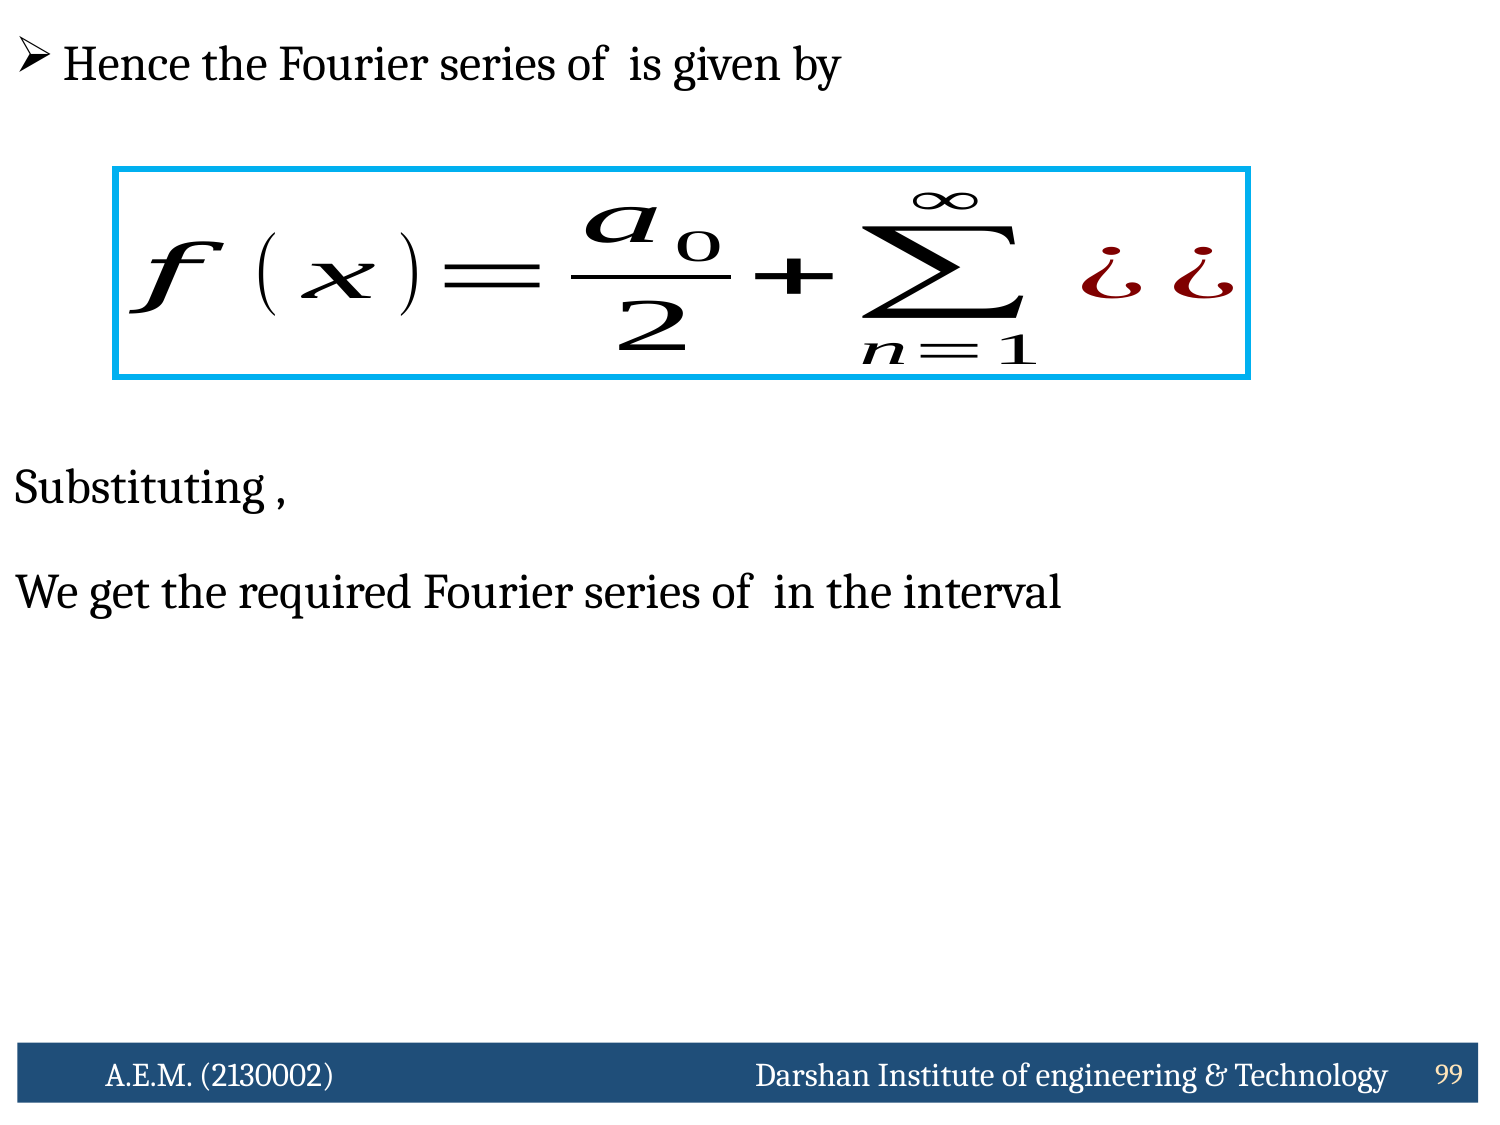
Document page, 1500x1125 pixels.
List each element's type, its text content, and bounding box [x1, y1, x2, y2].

footer A.E.M. (2130002) Darshan Institute of engineering & Technology [17, 1042, 1393, 1103]
slide_number 99 [1393, 1042, 1479, 1103]
